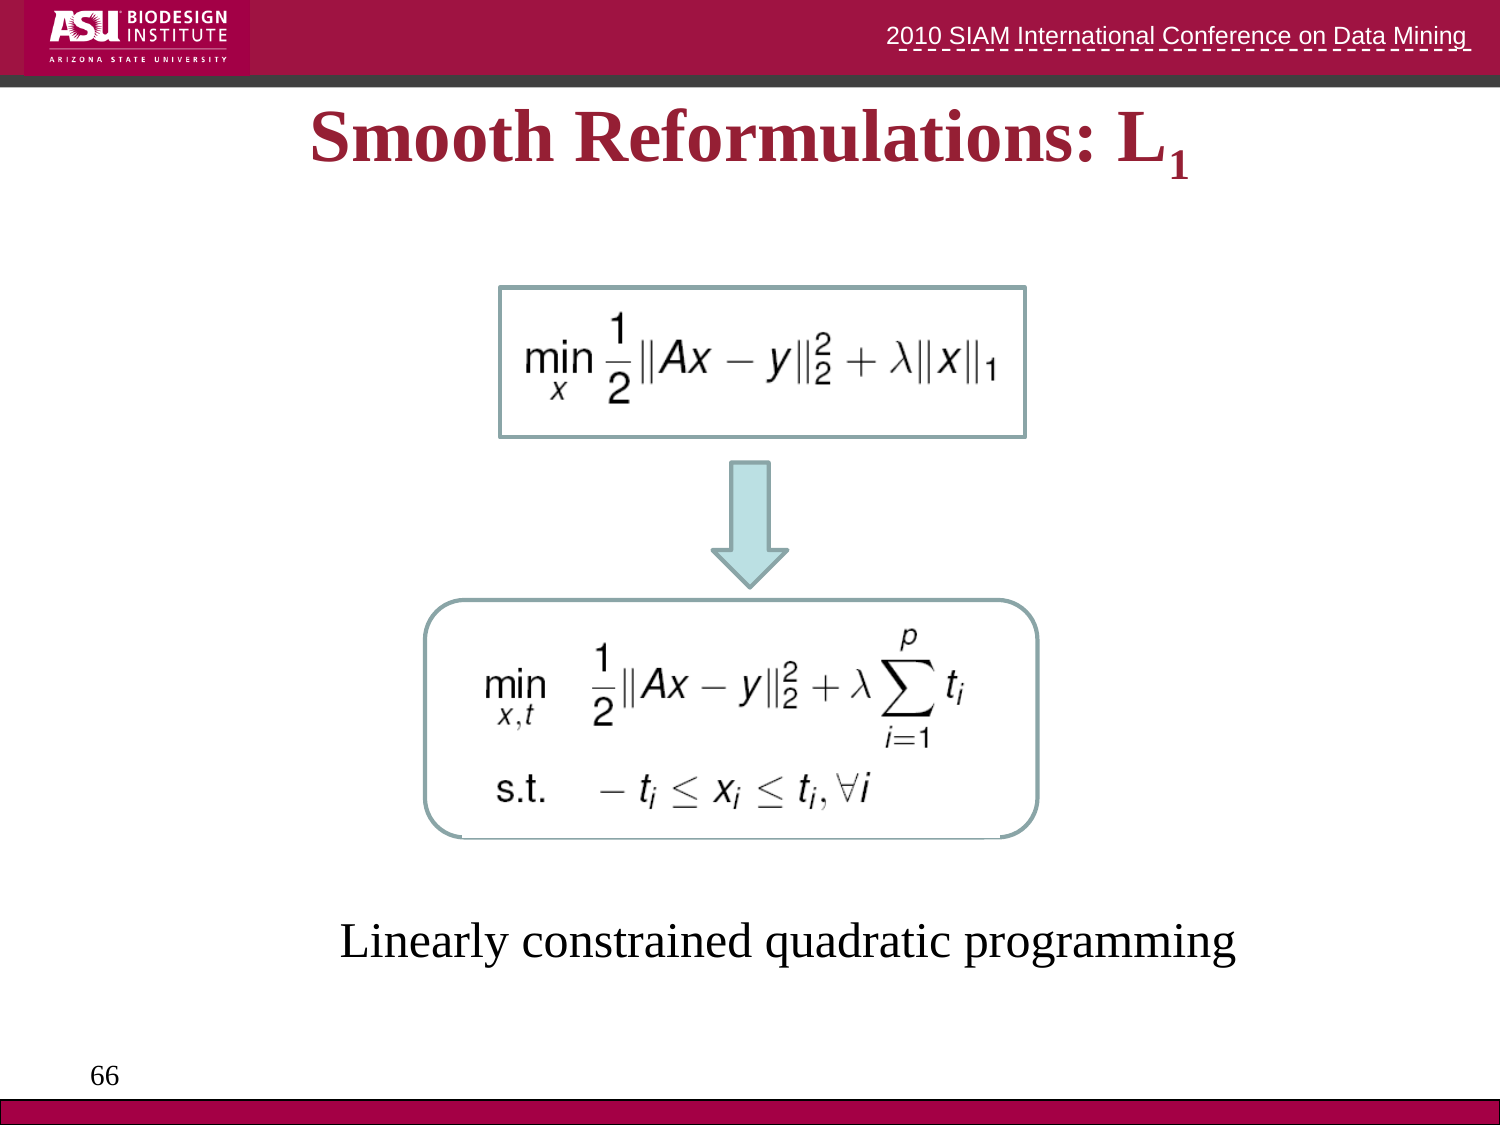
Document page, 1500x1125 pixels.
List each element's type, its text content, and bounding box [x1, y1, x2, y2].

slide_number 66 [74, 1048, 251, 1102]
text_box [498, 285, 1027, 439]
title Smooth Reformulations: L1 [74, 87, 1426, 188]
picture [462, 609, 1001, 838]
picture [24, 0, 250, 76]
text_box [422, 597, 1040, 840]
picture [499, 299, 1013, 419]
text_box Linearly constrained quadratic programming [324, 899, 1300, 975]
text_box [710, 460, 790, 590]
